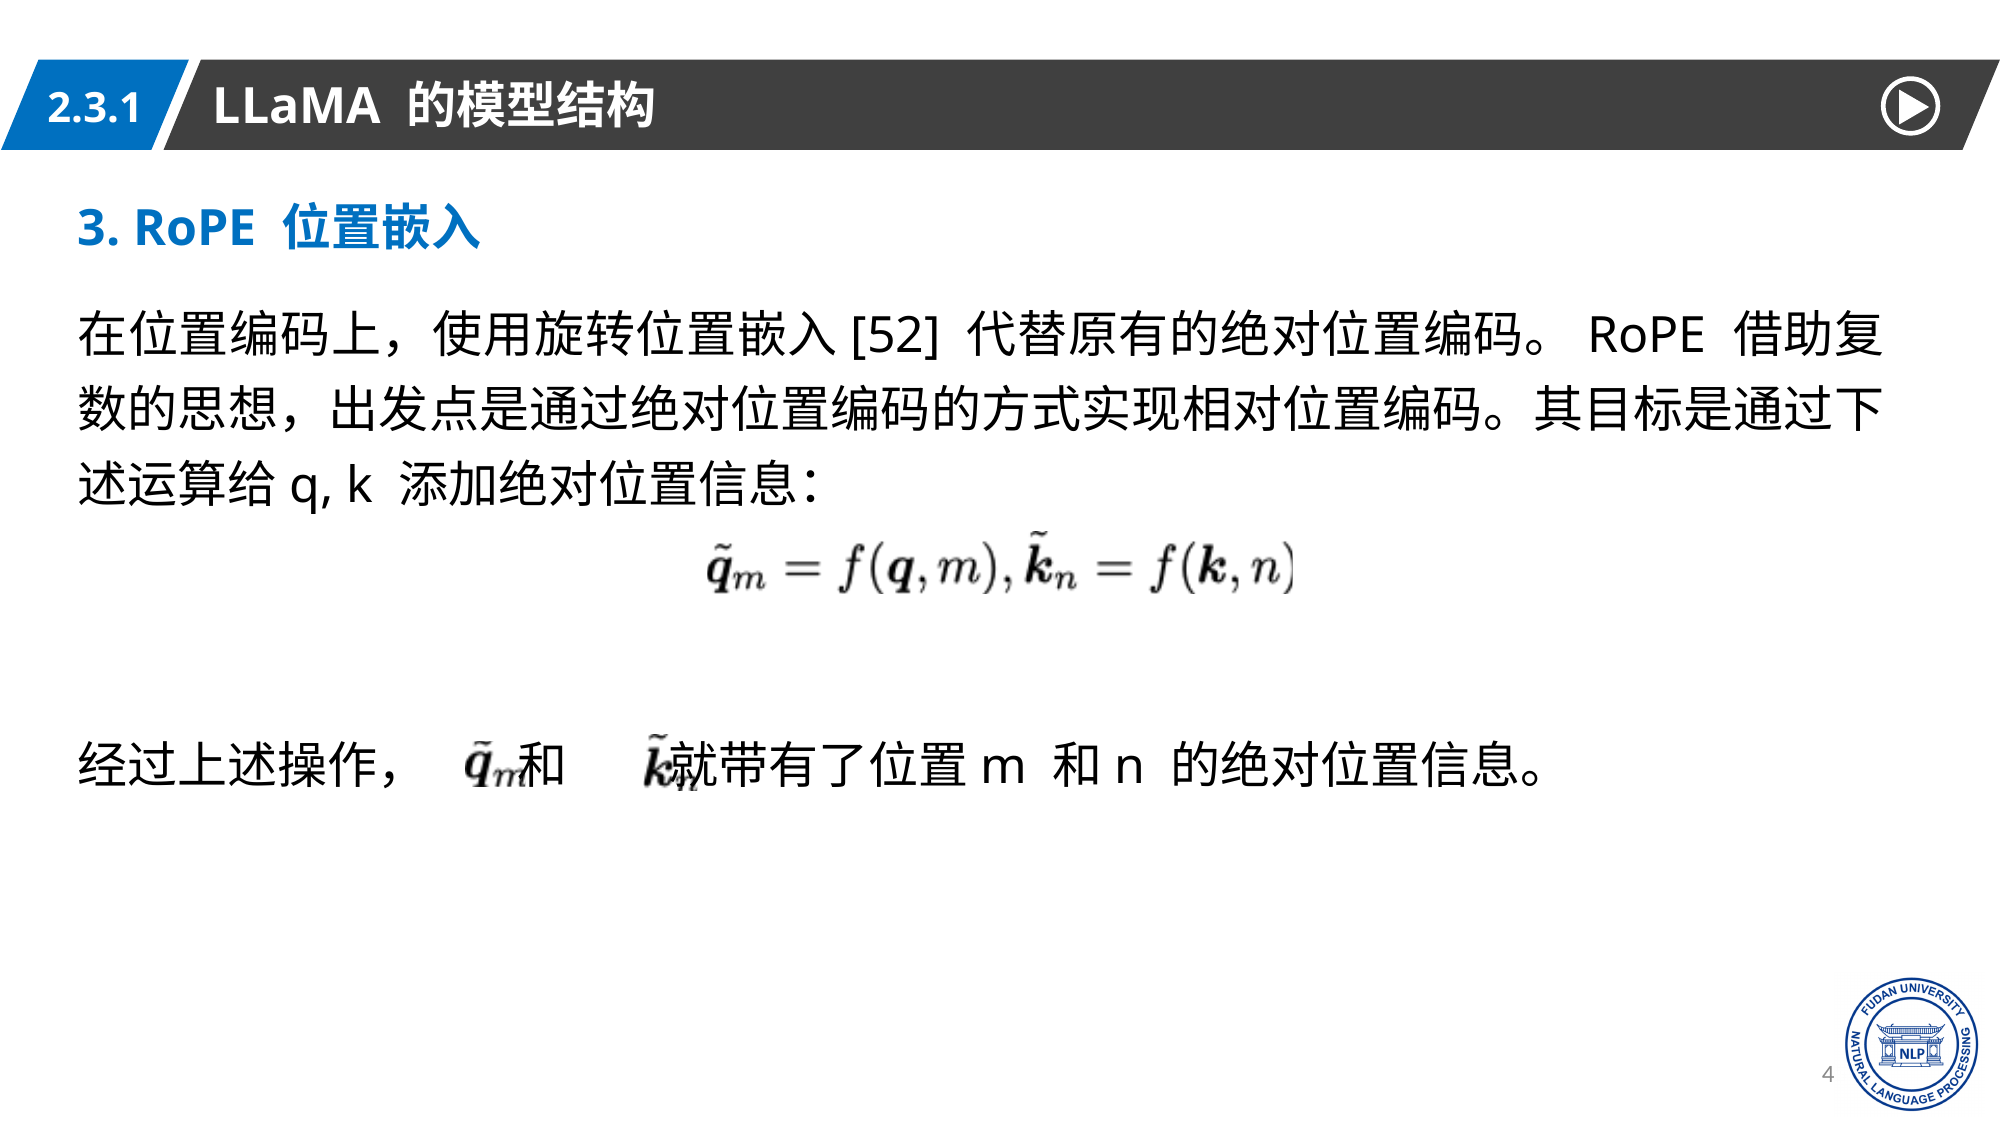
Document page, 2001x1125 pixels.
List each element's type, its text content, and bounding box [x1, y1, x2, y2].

text_box [32, 59, 189, 120]
text_box 经过上述操作， 和 就带有了位置m 和n 的绝对位置信息。 [62, 726, 1708, 801]
slide_number 45 [1412, 1042, 1863, 1103]
text_box 2.3.1 [26, 73, 164, 138]
picture [707, 530, 1293, 594]
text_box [1883, 78, 1939, 134]
picture [1834, 972, 1985, 1117]
text_box 在位置编码上，使用旋转位置嵌入[52] 代替原有的绝对位置编码。RoPE 借助复数的思想，出发点是通过绝对位置编码的方式实现相对位置编码。其目标是通过下述运算给q, k 添加绝对位置信息： [62, 280, 1900, 520]
picture [464, 740, 526, 787]
text_box [163, 59, 2000, 150]
picture [643, 734, 698, 791]
text_box [1, 89, 157, 150]
text_box LLaMA 的模型结构 [198, 66, 672, 142]
text_box 3. RoPE 位置嵌入 [62, 173, 1900, 263]
